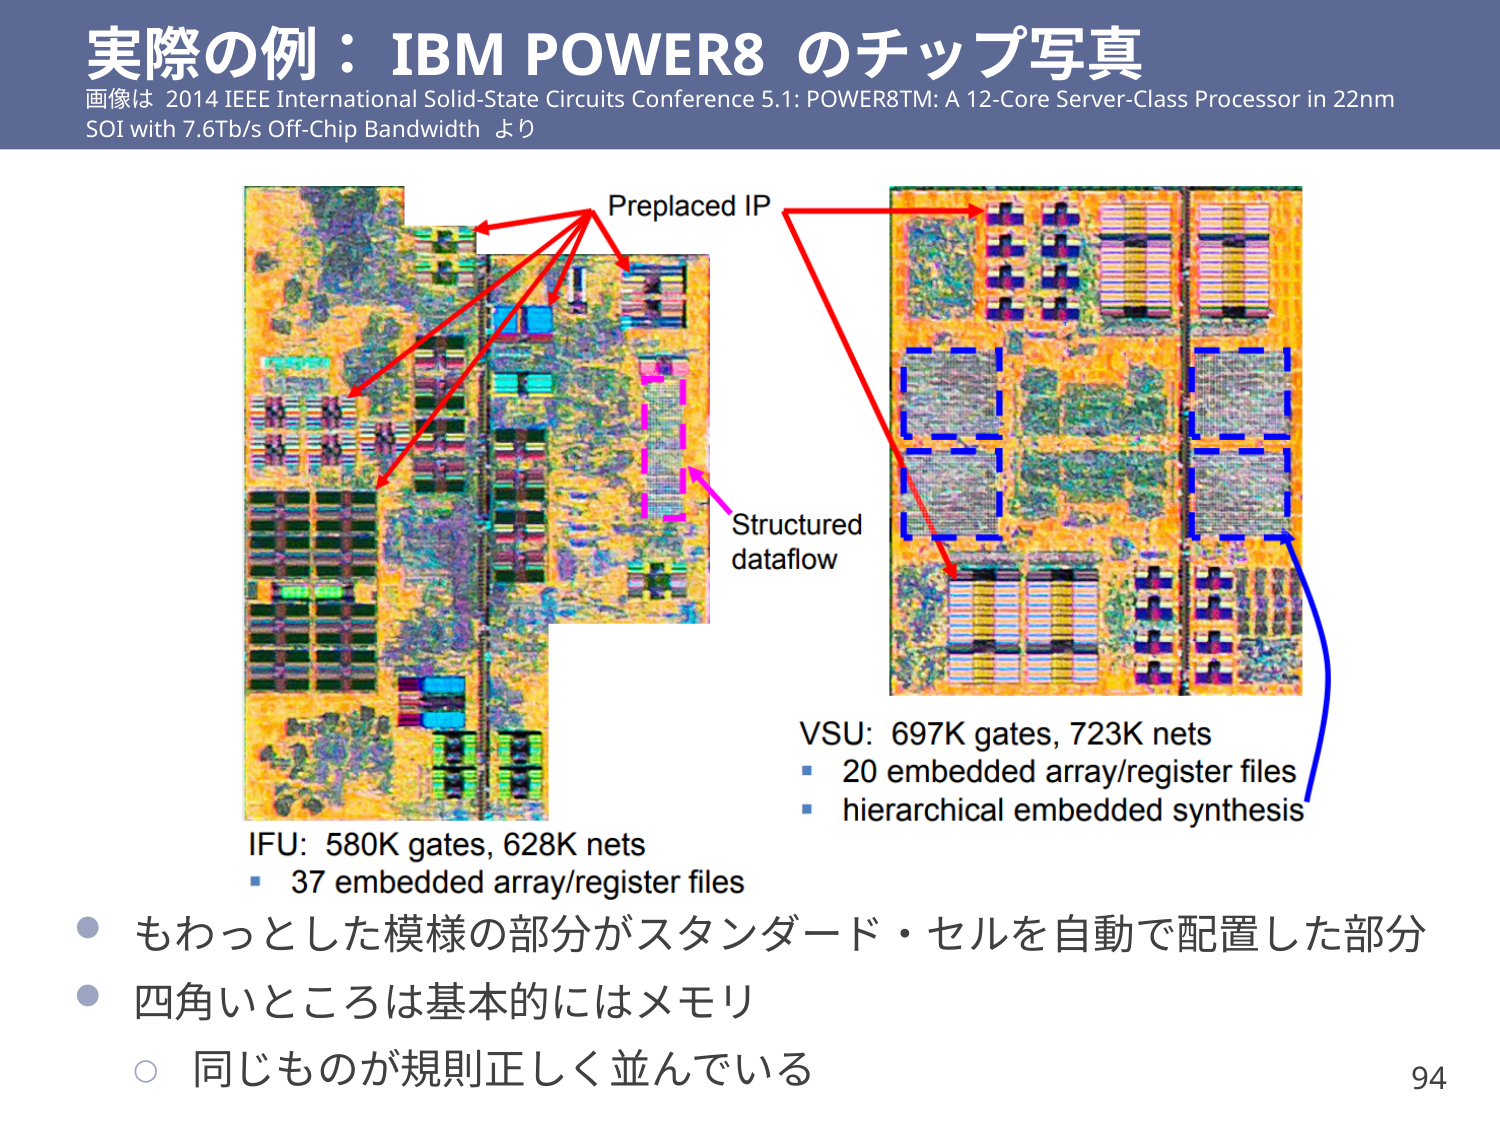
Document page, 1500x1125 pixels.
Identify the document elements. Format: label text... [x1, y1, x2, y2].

text_box 画像は 2014 IEEE International Solid-State Circuits Conference 5.1: POWER8TM: A 12-Core Server-Class Processor in 22nm SOI with 7.6Tb/s Off-Chip Bandwidth より [70, 75, 1430, 149]
title 実際の例：IBM POWER8 のチップ写真 [70, 0, 1500, 106]
list もわっとした模様の部分がスタンダード・セルを自動で配置した部分 四角いところは基本的にはメモリ 同じものが規則正しく並んでいる [0, 960, 1459, 1036]
picture [232, 178, 1343, 909]
